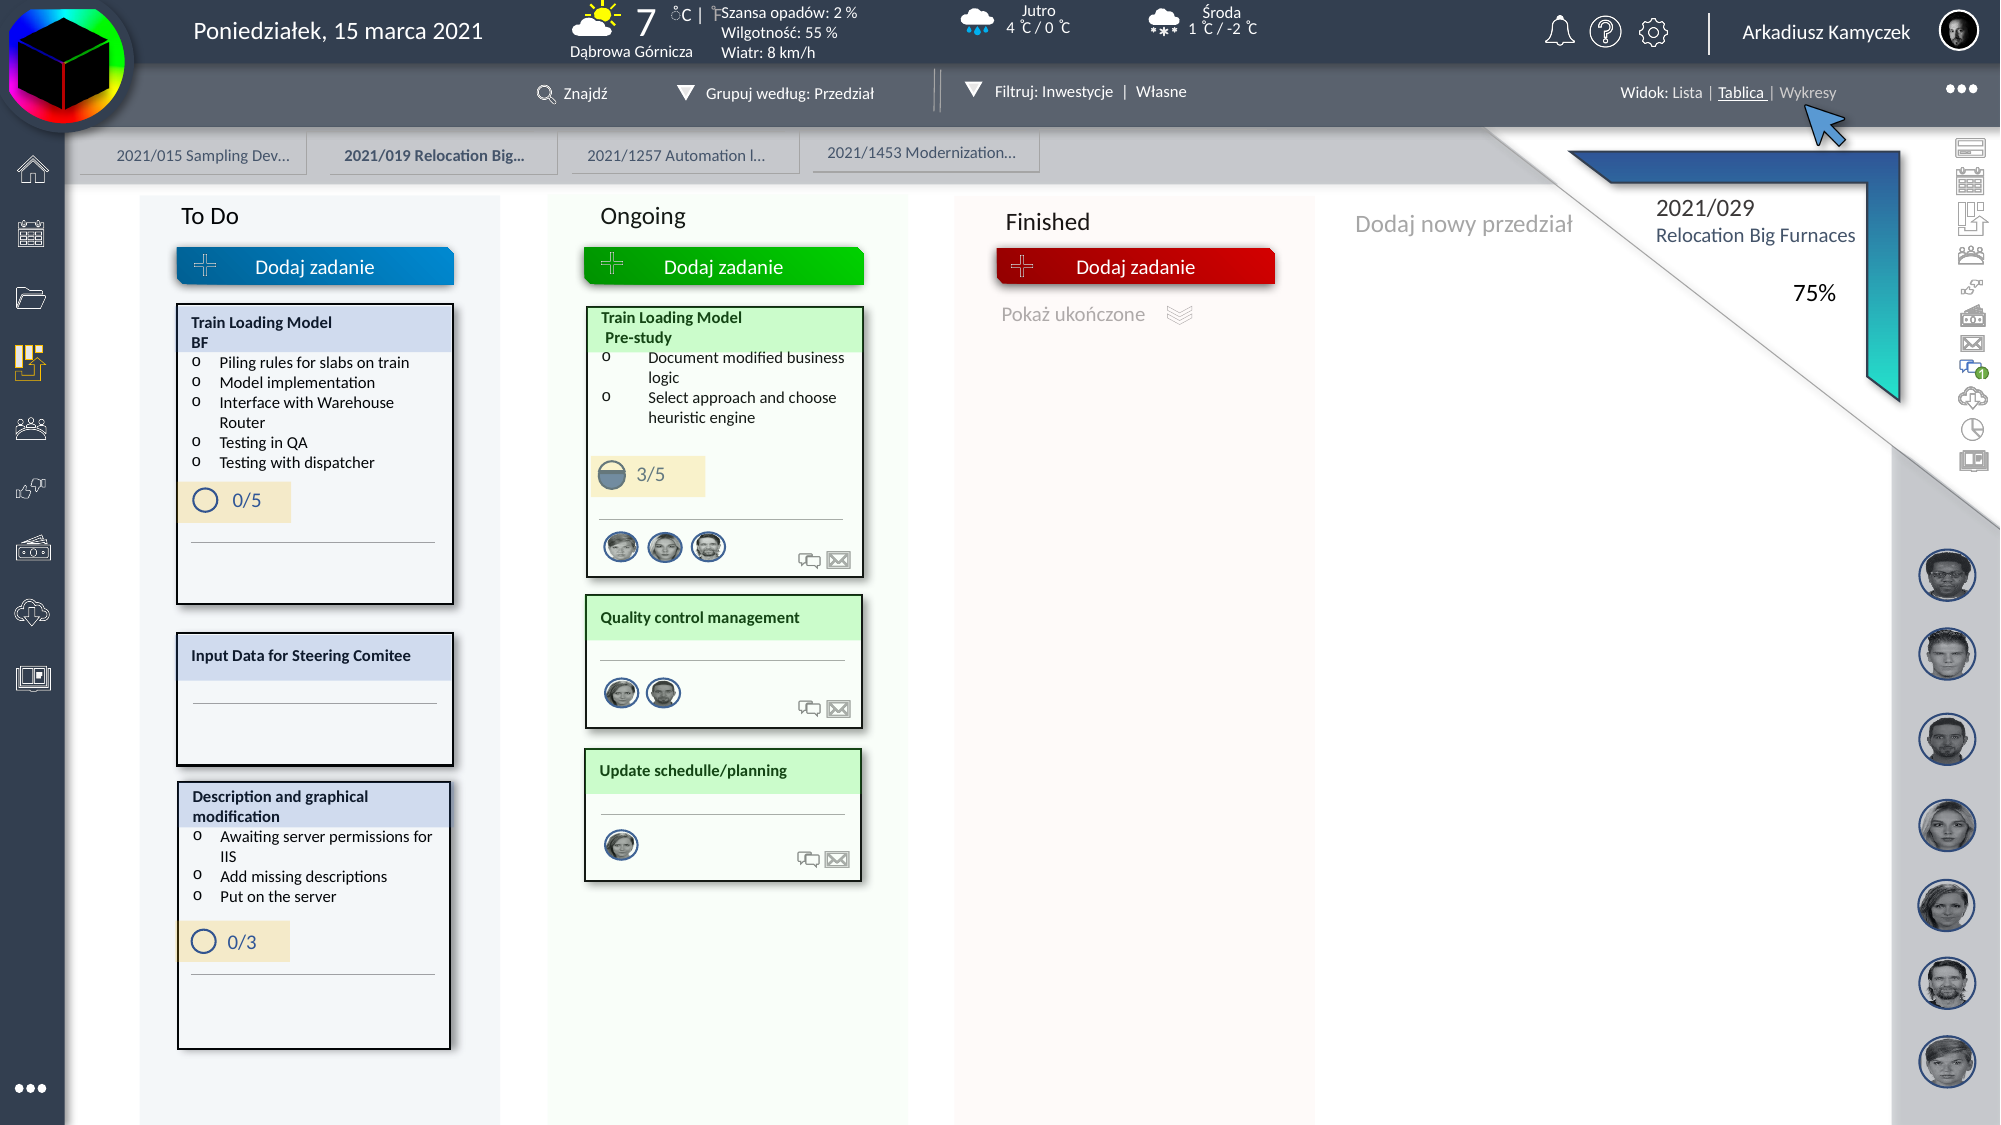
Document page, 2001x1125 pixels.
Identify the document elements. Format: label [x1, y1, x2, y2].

picture [796, 847, 821, 872]
picture [13, 215, 49, 252]
picture [1009, 253, 1035, 279]
picture [15, 660, 52, 697]
text_box [547, 192, 909, 1125]
picture [823, 846, 851, 873]
picture [825, 695, 852, 723]
picture [1634, 13, 1673, 52]
picture [599, 250, 625, 277]
picture [13, 410, 49, 447]
picture [825, 546, 852, 574]
picture [797, 696, 822, 721]
picture [535, 83, 558, 106]
picture [15, 530, 52, 566]
text_box [954, 195, 1315, 1125]
picture [1540, 11, 1580, 50]
picture [14, 594, 50, 631]
picture [15, 151, 51, 188]
picture [15, 16, 111, 111]
picture [1790, 90, 1860, 161]
picture [1586, 12, 1625, 51]
picture [13, 280, 49, 316]
picture [797, 549, 822, 573]
text_box [0, 0, 2000, 1125]
